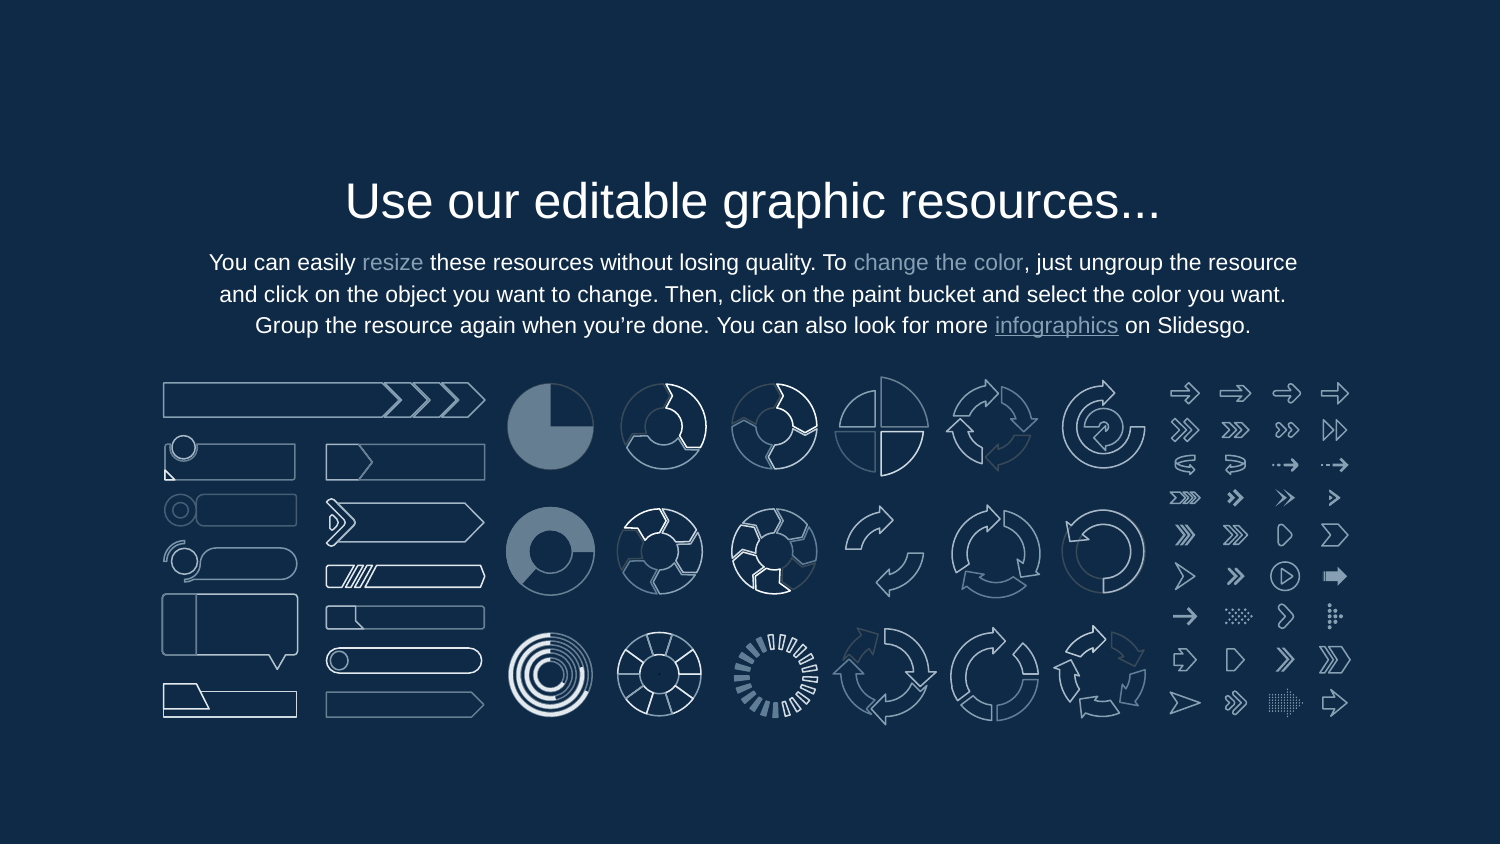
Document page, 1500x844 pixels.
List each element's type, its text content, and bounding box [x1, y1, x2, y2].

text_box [326, 605, 485, 630]
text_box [1323, 419, 1347, 441]
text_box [832, 627, 937, 725]
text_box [506, 507, 595, 596]
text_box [1048, 380, 1145, 469]
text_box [326, 498, 485, 547]
text_box [1322, 566, 1348, 586]
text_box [1226, 567, 1246, 586]
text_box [507, 383, 594, 470]
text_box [1268, 688, 1304, 718]
text_box [1171, 382, 1200, 404]
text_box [845, 505, 924, 597]
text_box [1048, 509, 1146, 594]
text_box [1222, 422, 1250, 438]
text_box [1170, 692, 1201, 714]
list You can easily resize these resources without losing quality. To change the color, just ungroup the resource and click on the object you want to change. Then, click on the paint bucket and select the color you want. Group the resource again when you’re done. You can also look for more infographics on Slidesgo. [175, 251, 1332, 331]
text_box [1220, 385, 1251, 402]
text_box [1328, 489, 1341, 507]
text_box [1174, 524, 1196, 546]
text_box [326, 564, 485, 588]
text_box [1326, 602, 1344, 630]
text_box [1173, 607, 1198, 626]
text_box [730, 508, 819, 595]
text_box [1278, 524, 1292, 546]
text_box [1321, 382, 1349, 404]
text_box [1224, 690, 1248, 715]
text_box [1273, 383, 1301, 403]
text_box [1321, 524, 1348, 546]
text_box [1224, 608, 1254, 625]
text_box [1278, 604, 1294, 629]
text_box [1274, 422, 1300, 438]
text_box [1174, 648, 1197, 671]
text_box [163, 540, 298, 583]
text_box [945, 627, 1039, 721]
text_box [1223, 525, 1248, 545]
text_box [946, 379, 1038, 472]
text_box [163, 382, 486, 418]
text_box [1226, 648, 1245, 671]
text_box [617, 632, 702, 717]
text_box [1322, 689, 1348, 717]
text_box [494, 618, 607, 731]
text_box [1175, 562, 1195, 590]
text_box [1171, 418, 1199, 442]
text_box [1175, 455, 1195, 475]
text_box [326, 647, 482, 674]
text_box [734, 634, 818, 718]
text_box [1319, 646, 1351, 674]
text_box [1320, 457, 1349, 473]
text_box [164, 494, 297, 526]
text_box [943, 504, 1041, 598]
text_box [164, 435, 296, 481]
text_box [615, 508, 705, 595]
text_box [1227, 488, 1245, 507]
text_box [326, 444, 485, 481]
text_box [1270, 561, 1300, 591]
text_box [731, 383, 818, 470]
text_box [1170, 491, 1201, 504]
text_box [834, 376, 929, 477]
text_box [611, 383, 709, 470]
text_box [1271, 458, 1300, 472]
text_box [326, 692, 484, 718]
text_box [162, 593, 298, 670]
text_box [1225, 455, 1246, 475]
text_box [1053, 625, 1146, 719]
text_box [1274, 488, 1296, 507]
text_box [1275, 647, 1296, 672]
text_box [163, 683, 297, 718]
title Use our editable graphic resources... [175, 153, 1332, 233]
